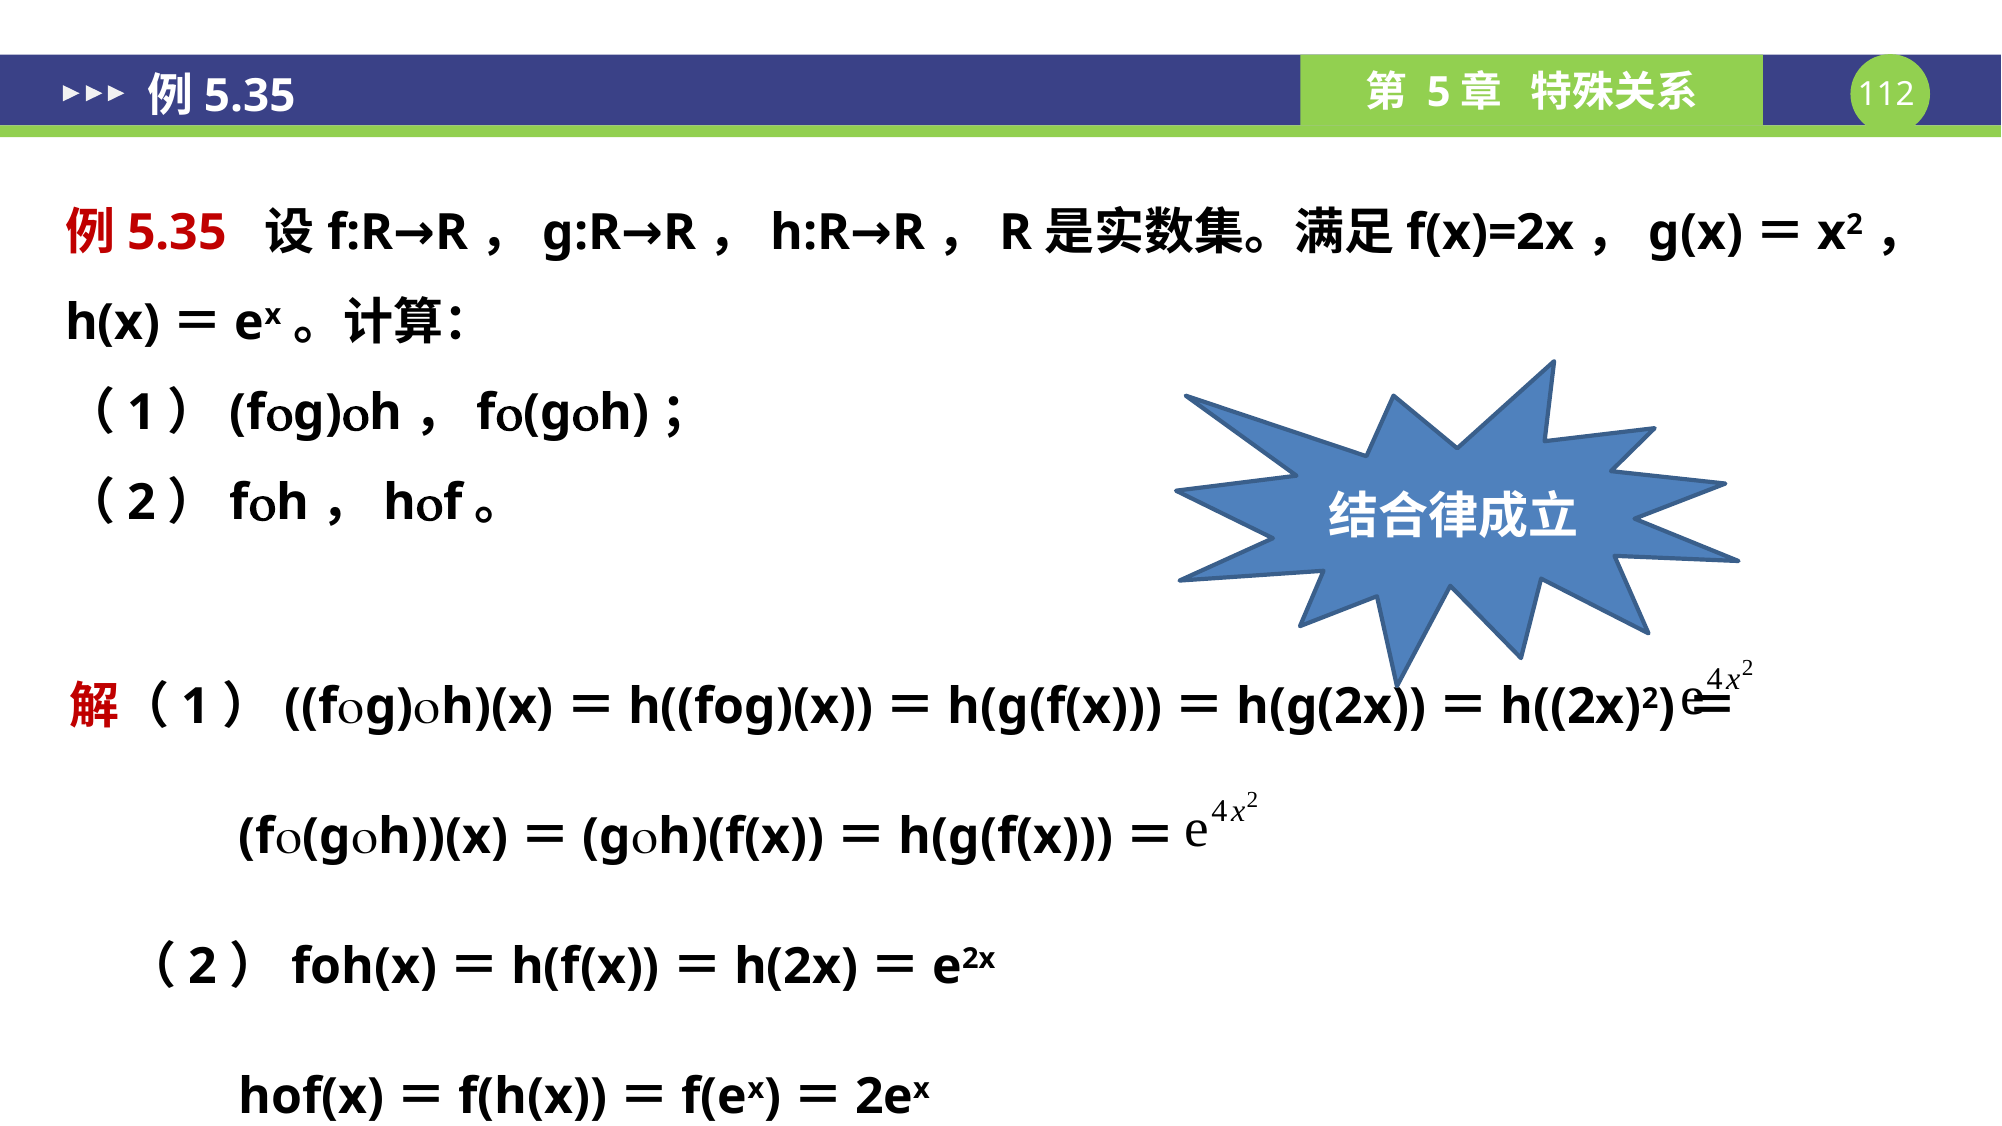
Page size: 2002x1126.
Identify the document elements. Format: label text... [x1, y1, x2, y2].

title 例5.35 [127, 57, 1003, 129]
text_box 结合律成立 [1173, 359, 1741, 689]
text_box 例5.35 设f:R→R，g:R→R，h:R→R，R是实数集。满足f(x)=2x，g(x)＝x2，h(x)＝ex。计算： （1）(fg)h，f(gh)； （2）fh，hf。 [50, 162, 1963, 538]
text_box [1175, 774, 1276, 863]
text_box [1670, 642, 1771, 731]
text_box 解（1）((fg)h)(x)＝h((fog)(x))＝h(g(f(x)))＝h(g(2x))＝h((2x)2)＝ (f(gh))(x)＝(gh)(f(x))＝h(g(f(x)))＝ （2）foh(x)＝h(f(x))＝h(2x)＝e2x hof(x)＝f(h(x))＝f(ex)＝2ex [54, 606, 1964, 1126]
